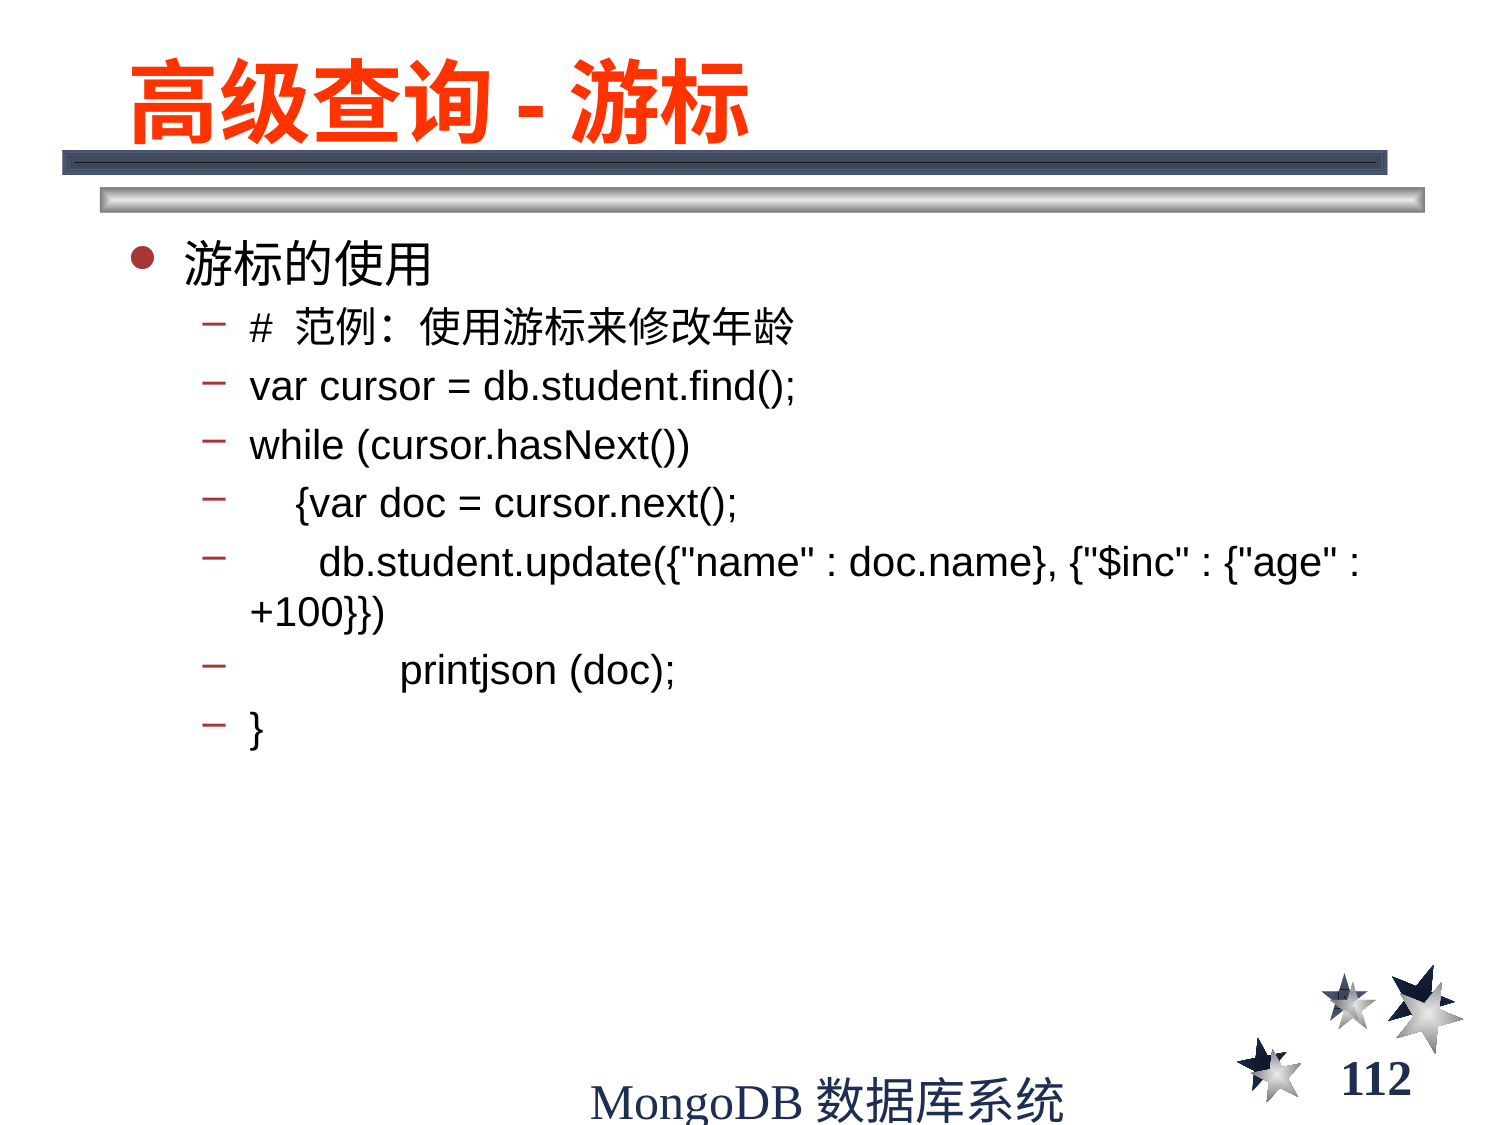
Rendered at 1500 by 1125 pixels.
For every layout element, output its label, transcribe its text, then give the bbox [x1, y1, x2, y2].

footer MongoDB数据库系统 [575, 1062, 1188, 1113]
list 游标的使用 # 范例：使用游标来修改年龄 var cursor = db.student.find(); while (cursor.hasNext()) {var doc = cursor.next(); db.student.update({"name" : doc.name}, {"$inc" : {"age" : +100}}) printjson (doc); } [112, 224, 1388, 1025]
slide_number 112 [1324, 1049, 1489, 1101]
title 高级查询-游标 [112, 24, 1388, 163]
